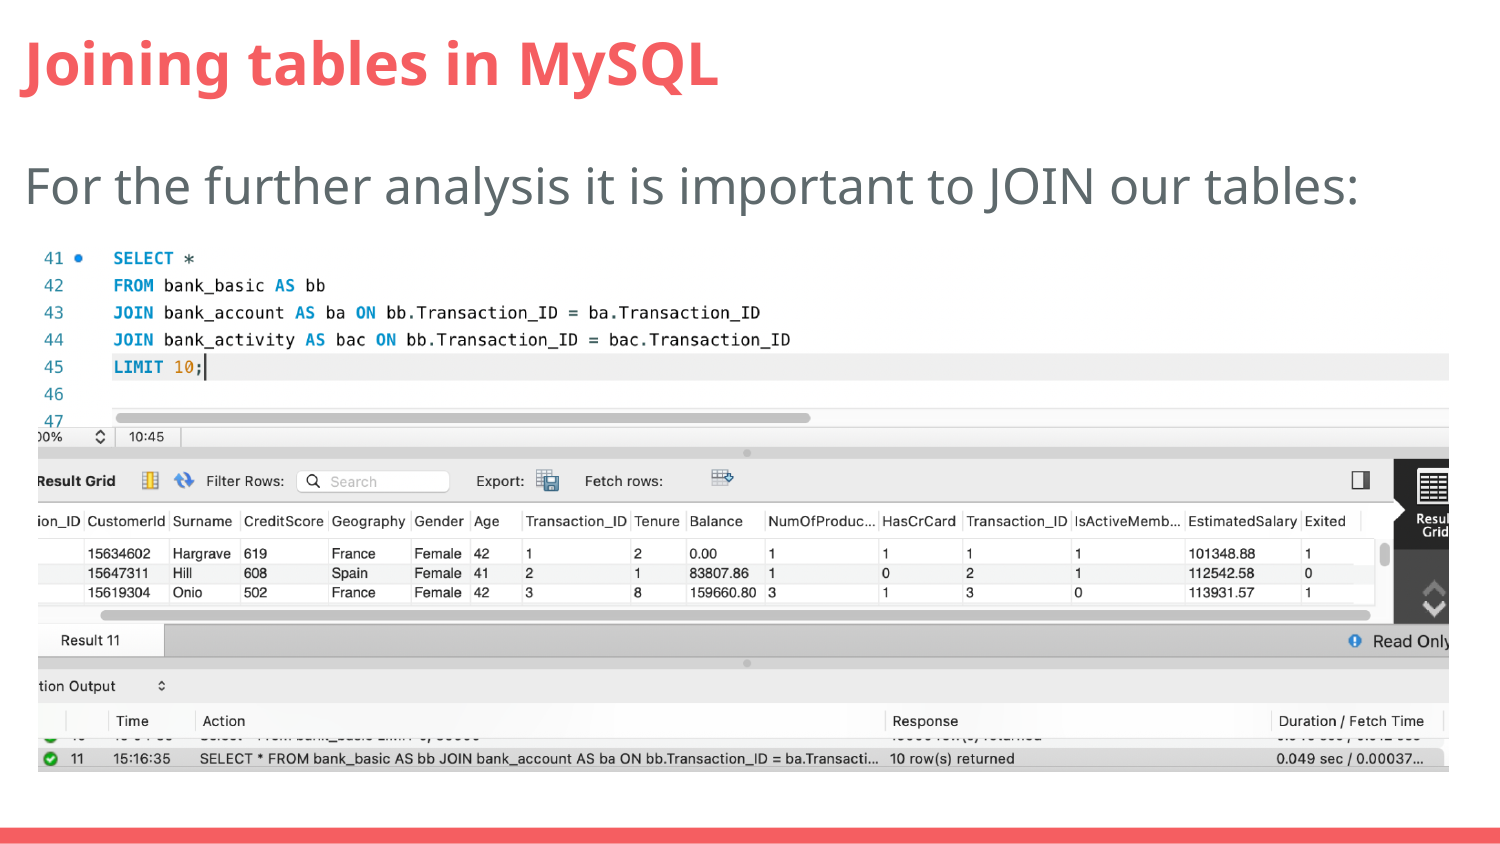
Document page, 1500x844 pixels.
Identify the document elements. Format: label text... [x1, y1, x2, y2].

list For the further analysis it is important to JOIN our tables: [9, 130, 1477, 233]
picture [37, 247, 1449, 772]
title Joining tables in MySQL [9, 11, 782, 115]
